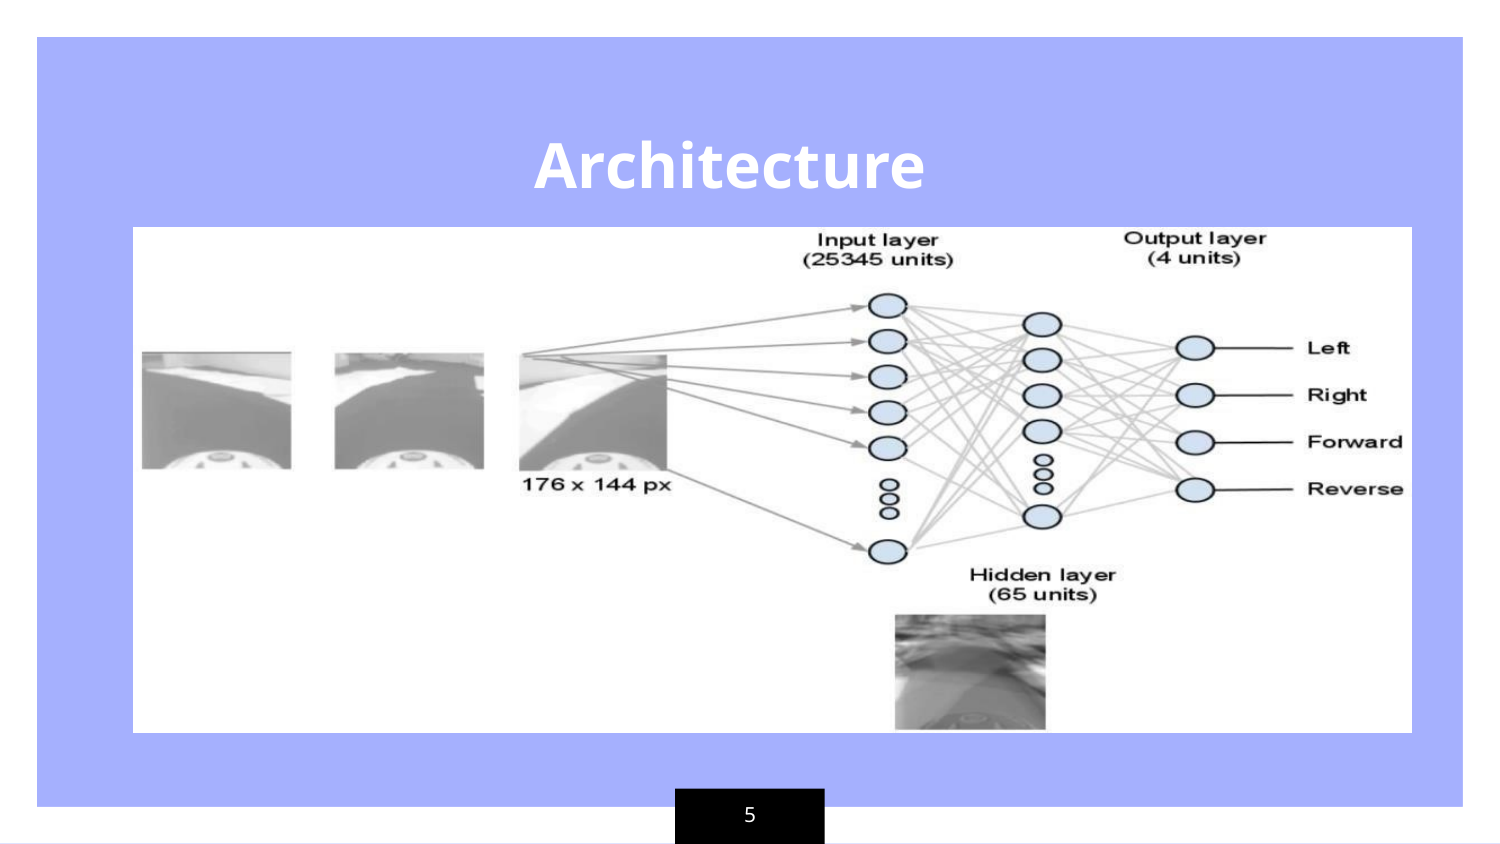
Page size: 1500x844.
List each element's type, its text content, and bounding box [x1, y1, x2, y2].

title Architecture [519, 25, 981, 216]
picture [132, 226, 1412, 734]
slide_number 5 [675, 788, 825, 844]
